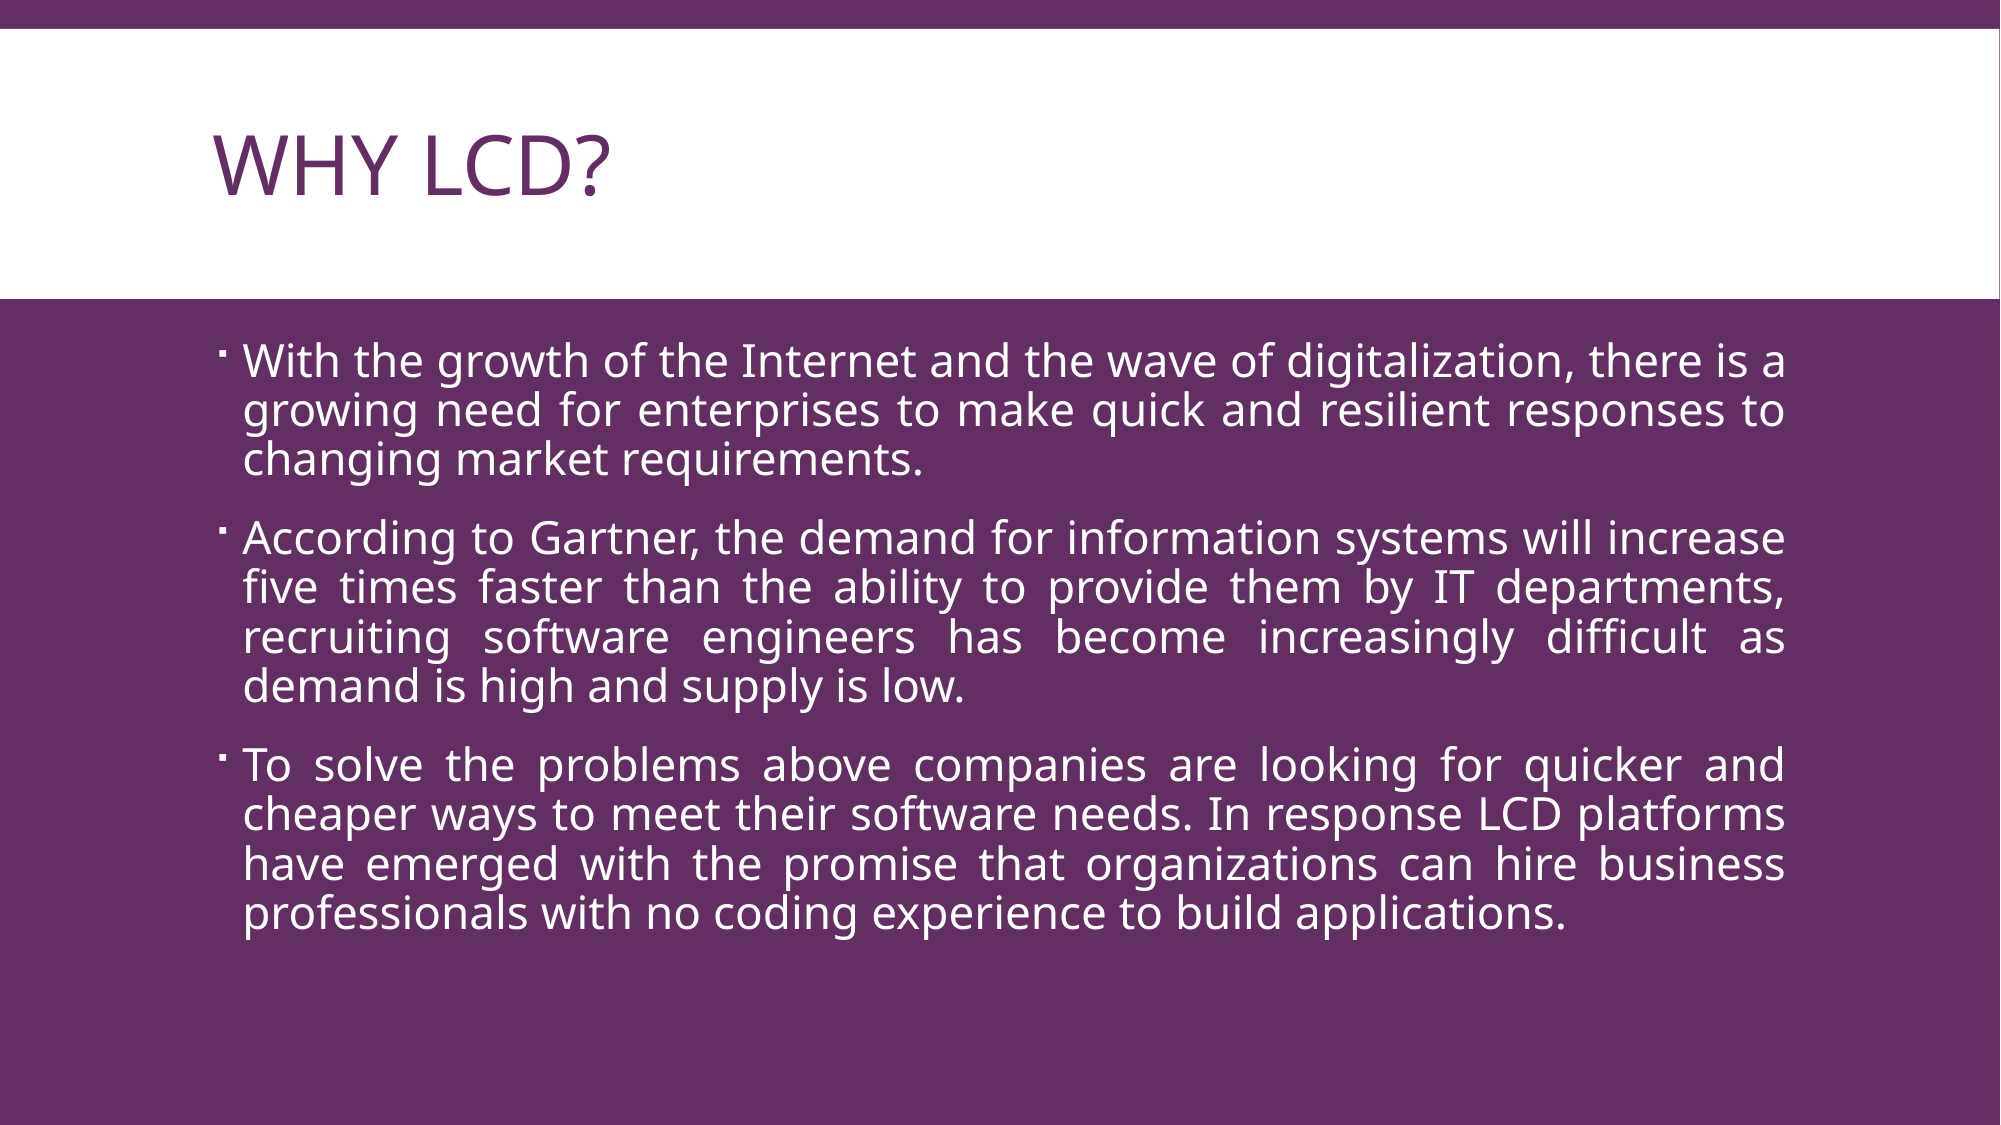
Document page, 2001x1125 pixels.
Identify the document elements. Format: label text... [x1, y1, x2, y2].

title Why LCD? [197, 46, 1803, 295]
list With the growth of the Internet and the wave of digitalization, there is a growing need for enterprises to make quick and resilient responses to changing market requirements. According to Gartner, the demand for information systems will increase five times faster than the ability to provide them by IT departments, recruiting software engineers has become increasingly difficult as demand is high and supply is low. To solve the problems above companies are looking for quicker and cheaper ways to meet their software needs. In response LCD platforms have emerged with the promise that organizations can hire business professionals with no coding experience to build applications. [197, 329, 1803, 1020]
